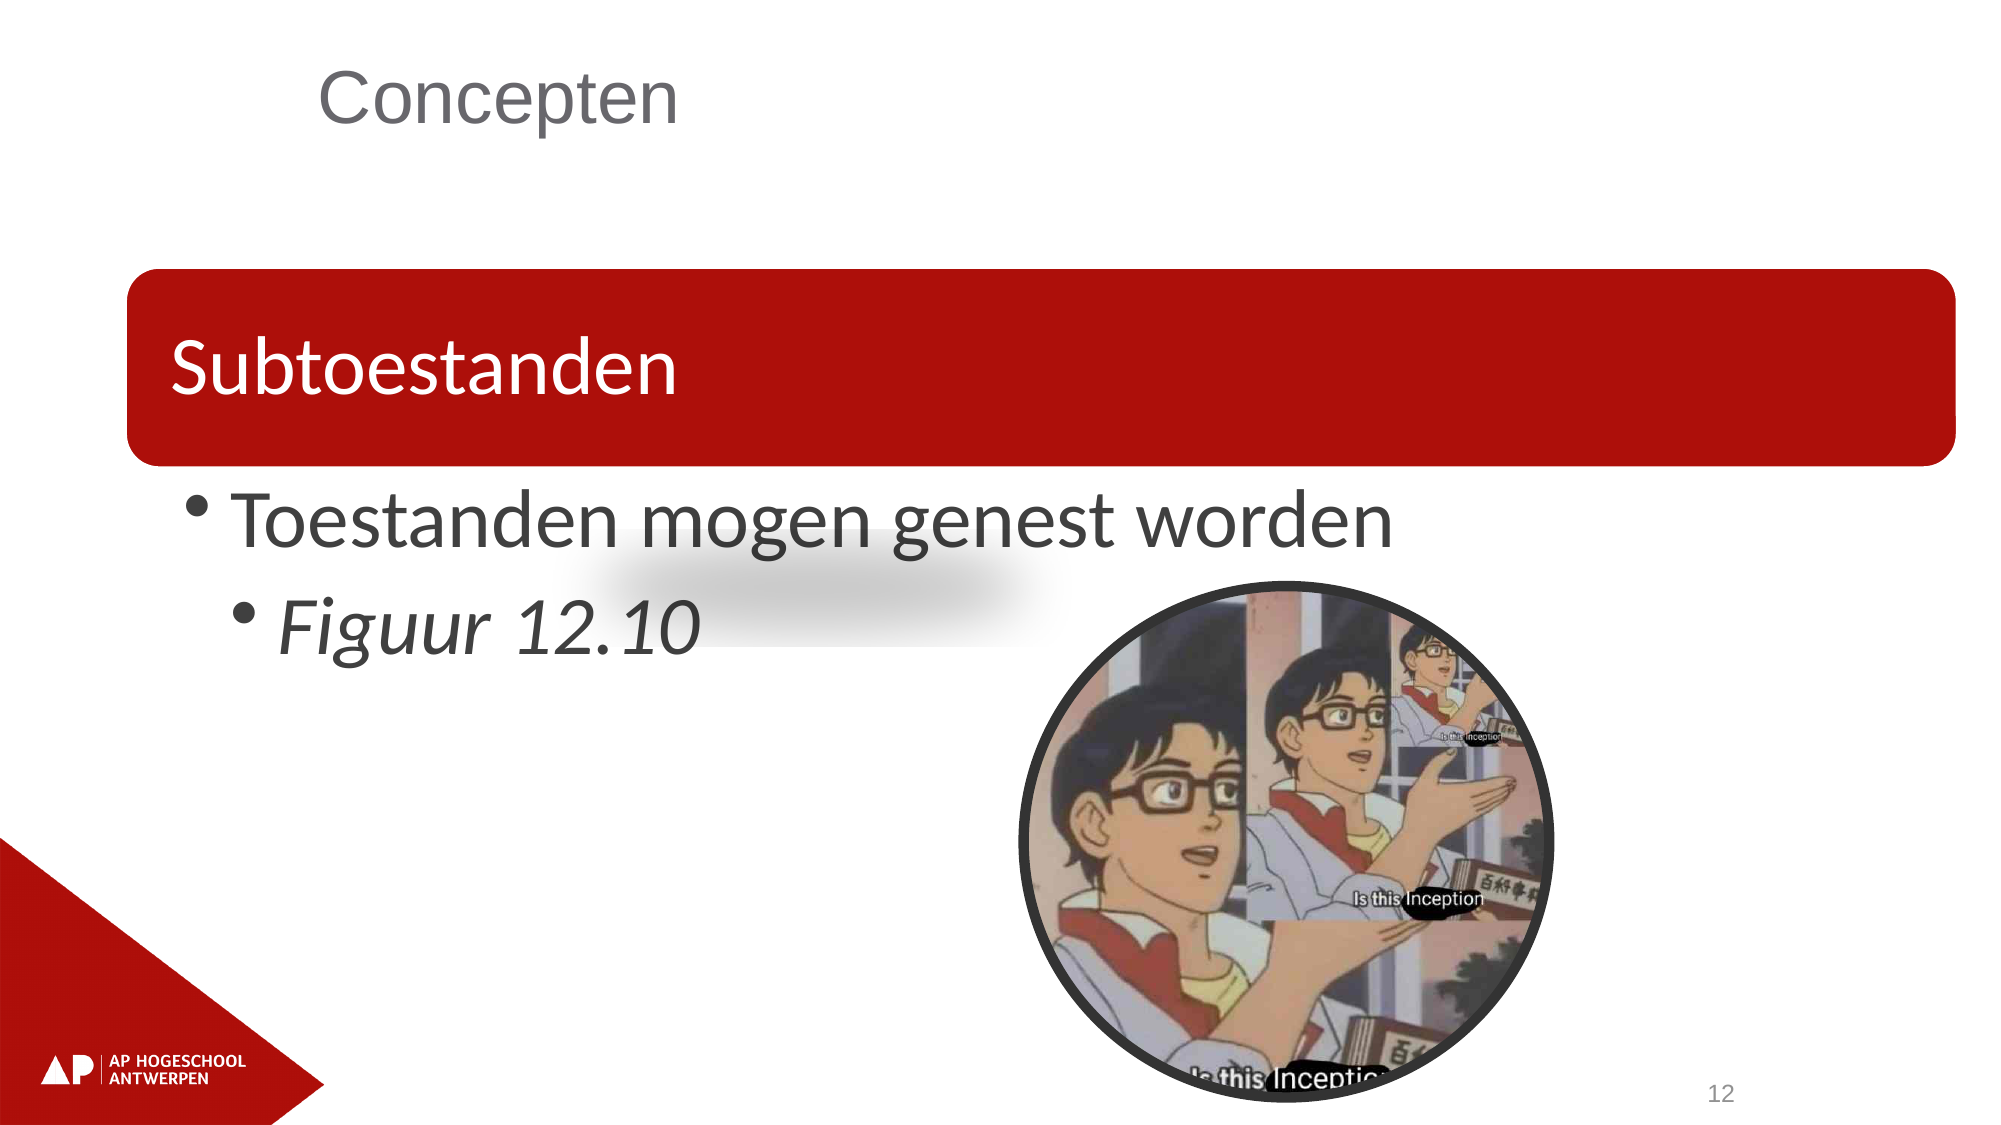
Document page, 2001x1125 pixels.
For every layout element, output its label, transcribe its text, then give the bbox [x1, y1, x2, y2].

text_box Concepten [303, 0, 1733, 88]
picture [1023, 586, 1550, 1098]
picture [0, 831, 328, 1125]
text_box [125, 88, 1957, 868]
text_box 12 [1400, 1062, 1750, 1122]
